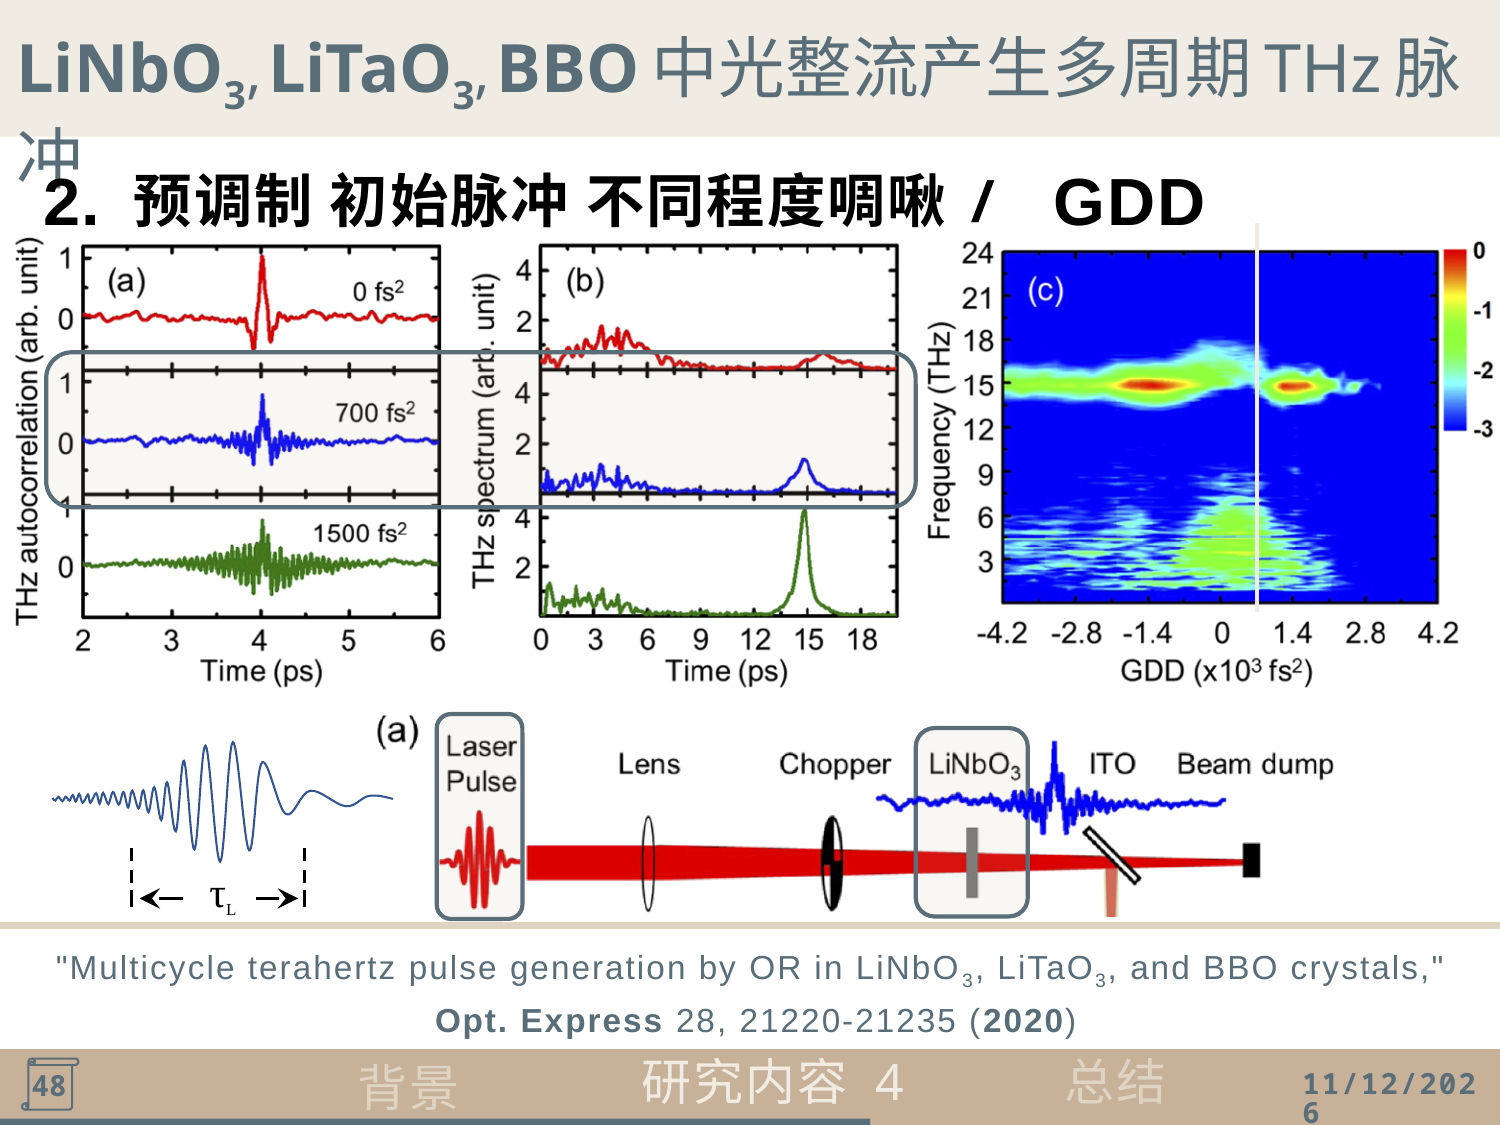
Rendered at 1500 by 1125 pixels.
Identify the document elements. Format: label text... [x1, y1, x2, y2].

picture [356, 711, 1337, 917]
text_box GDD [29, 135, 1363, 223]
text_box 总结 [1036, 1042, 1195, 1118]
text_box [0, 1118, 871, 1125]
picture [0, 223, 1500, 690]
text_box 背景 [312, 1036, 505, 1124]
slide_number 48 [9, 1068, 89, 1107]
text_box τL [180, 881, 266, 925]
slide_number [1287, 1054, 1500, 1115]
text_box "Multicycle terahertz pulse generation by OR in LiNbO3, LiTaO3, and BBO crystals," Opt. Express 28, 21220-21235 (2020) [0, 939, 1500, 1037]
text_box [51, 740, 356, 864]
text_box 研究内容 4 [625, 1042, 920, 1118]
text_box LiNbO3, LiTaO3, BBO 中光整流产生多周期 THz 脉冲 [1, 18, 1500, 205]
